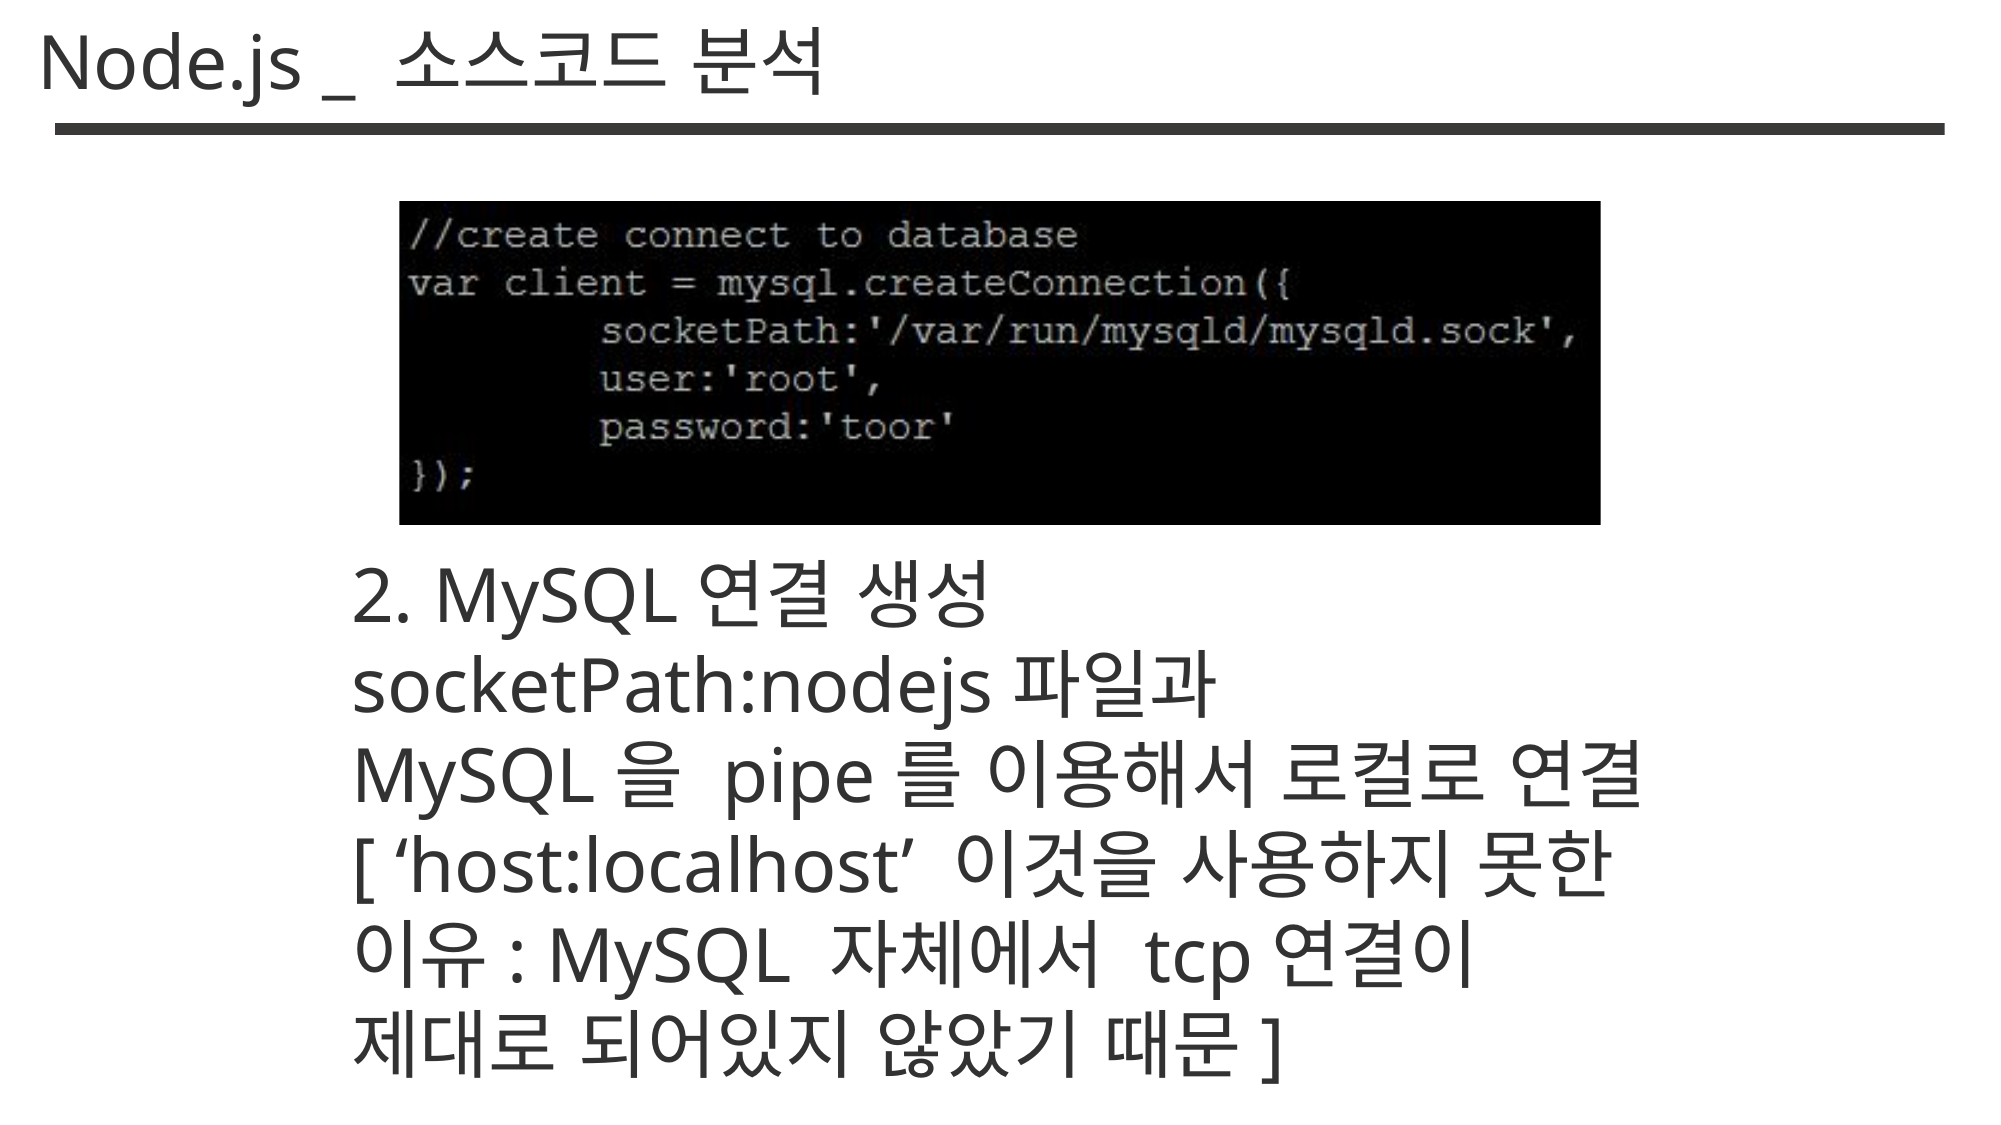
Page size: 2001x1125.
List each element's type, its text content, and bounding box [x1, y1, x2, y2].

picture [399, 201, 1601, 525]
text_box [54, 122, 1946, 136]
text_box 2. MySQL연결 생성 socketPath:nodejs파일과 MySQL을 pipe를 이용해서 로컬로 연결 [ ‘host:localhost’ 이것을 사용하지 못한 이유: MySQL 자체에서 tcp연결이 제대로 되어있지 않았기 때문] [336, 539, 1664, 1125]
text_box Node.js _ 소스코드 분석 [22, 6, 844, 112]
